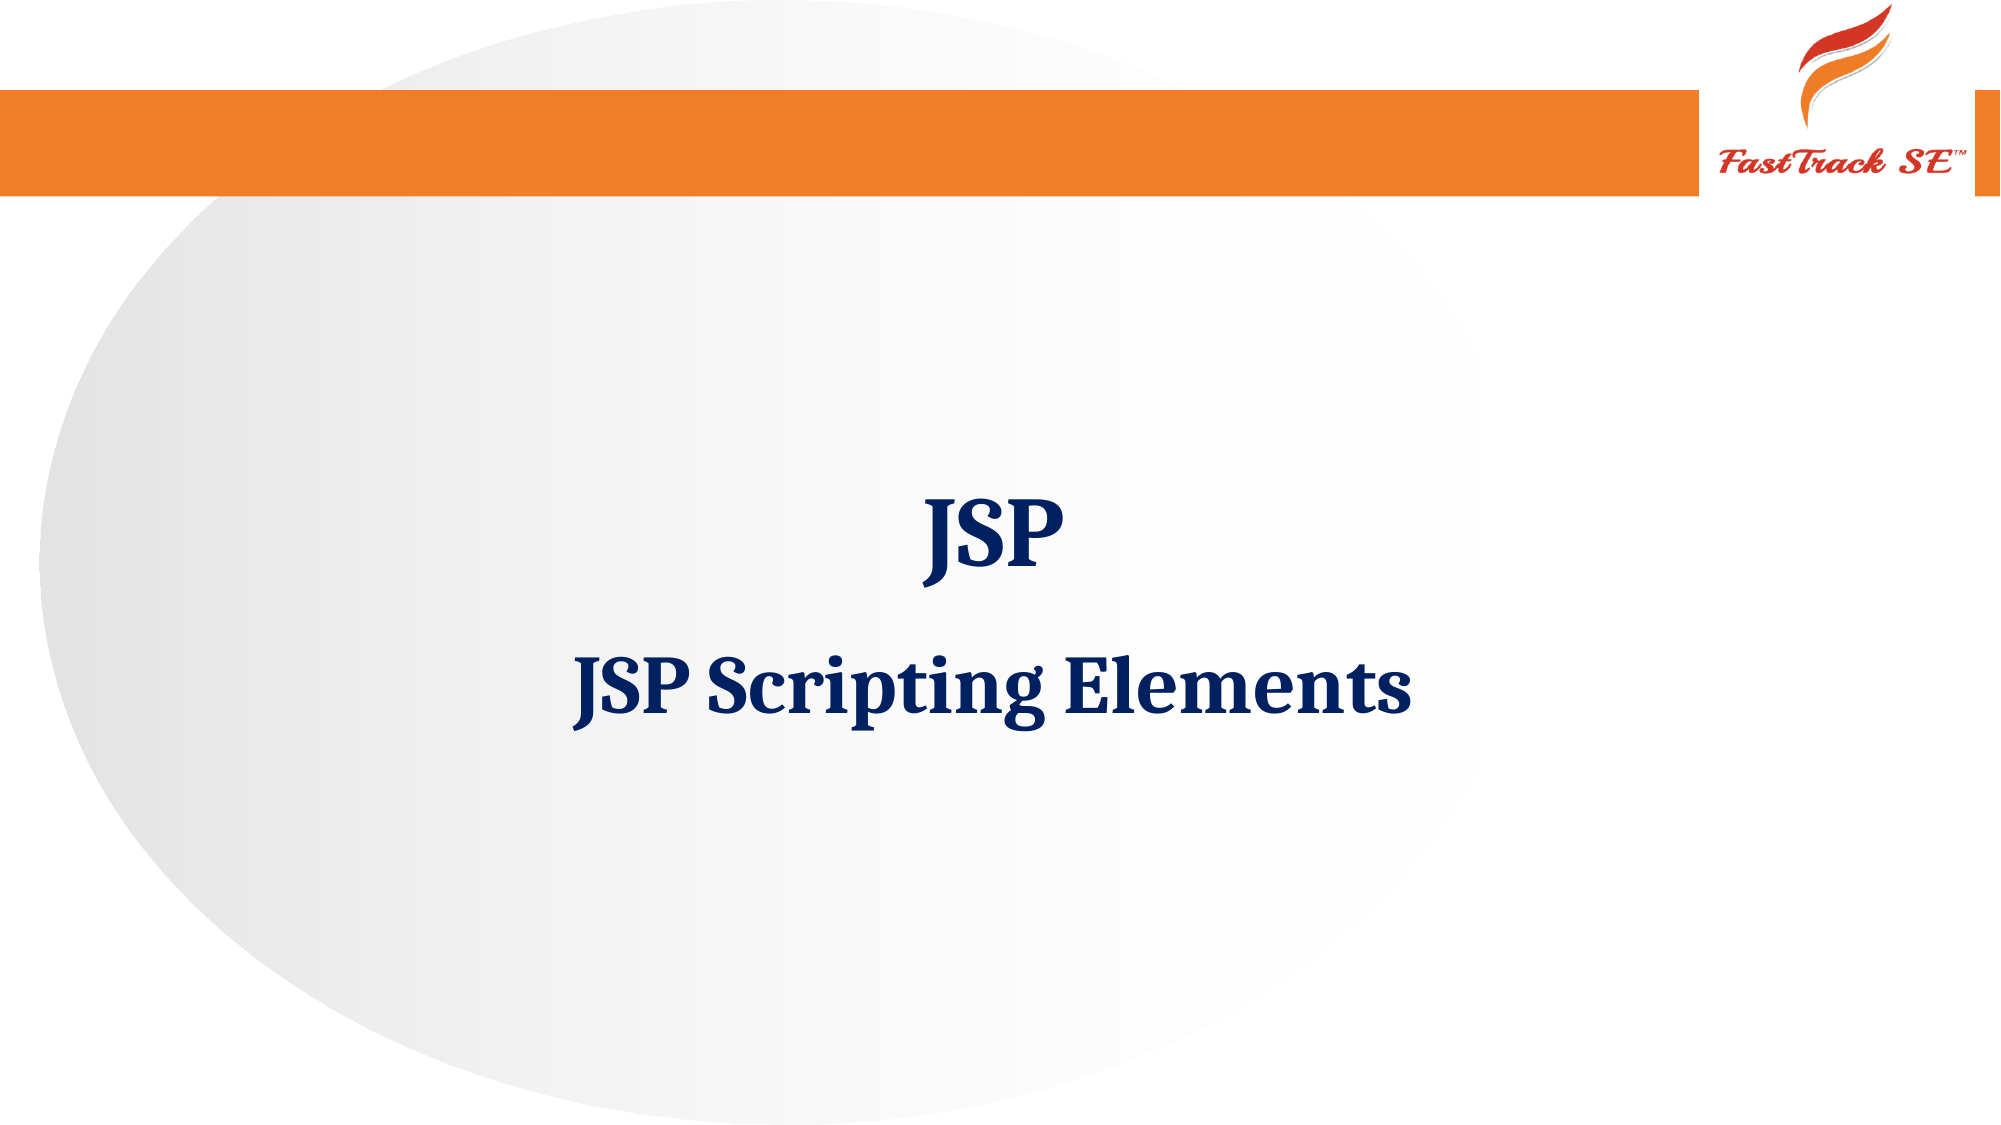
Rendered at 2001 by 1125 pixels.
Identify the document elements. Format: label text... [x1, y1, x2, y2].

picture [1700, 0, 1975, 192]
text_box JSP Scripting Elements [338, 628, 1650, 733]
text_box JSP [338, 474, 1650, 579]
